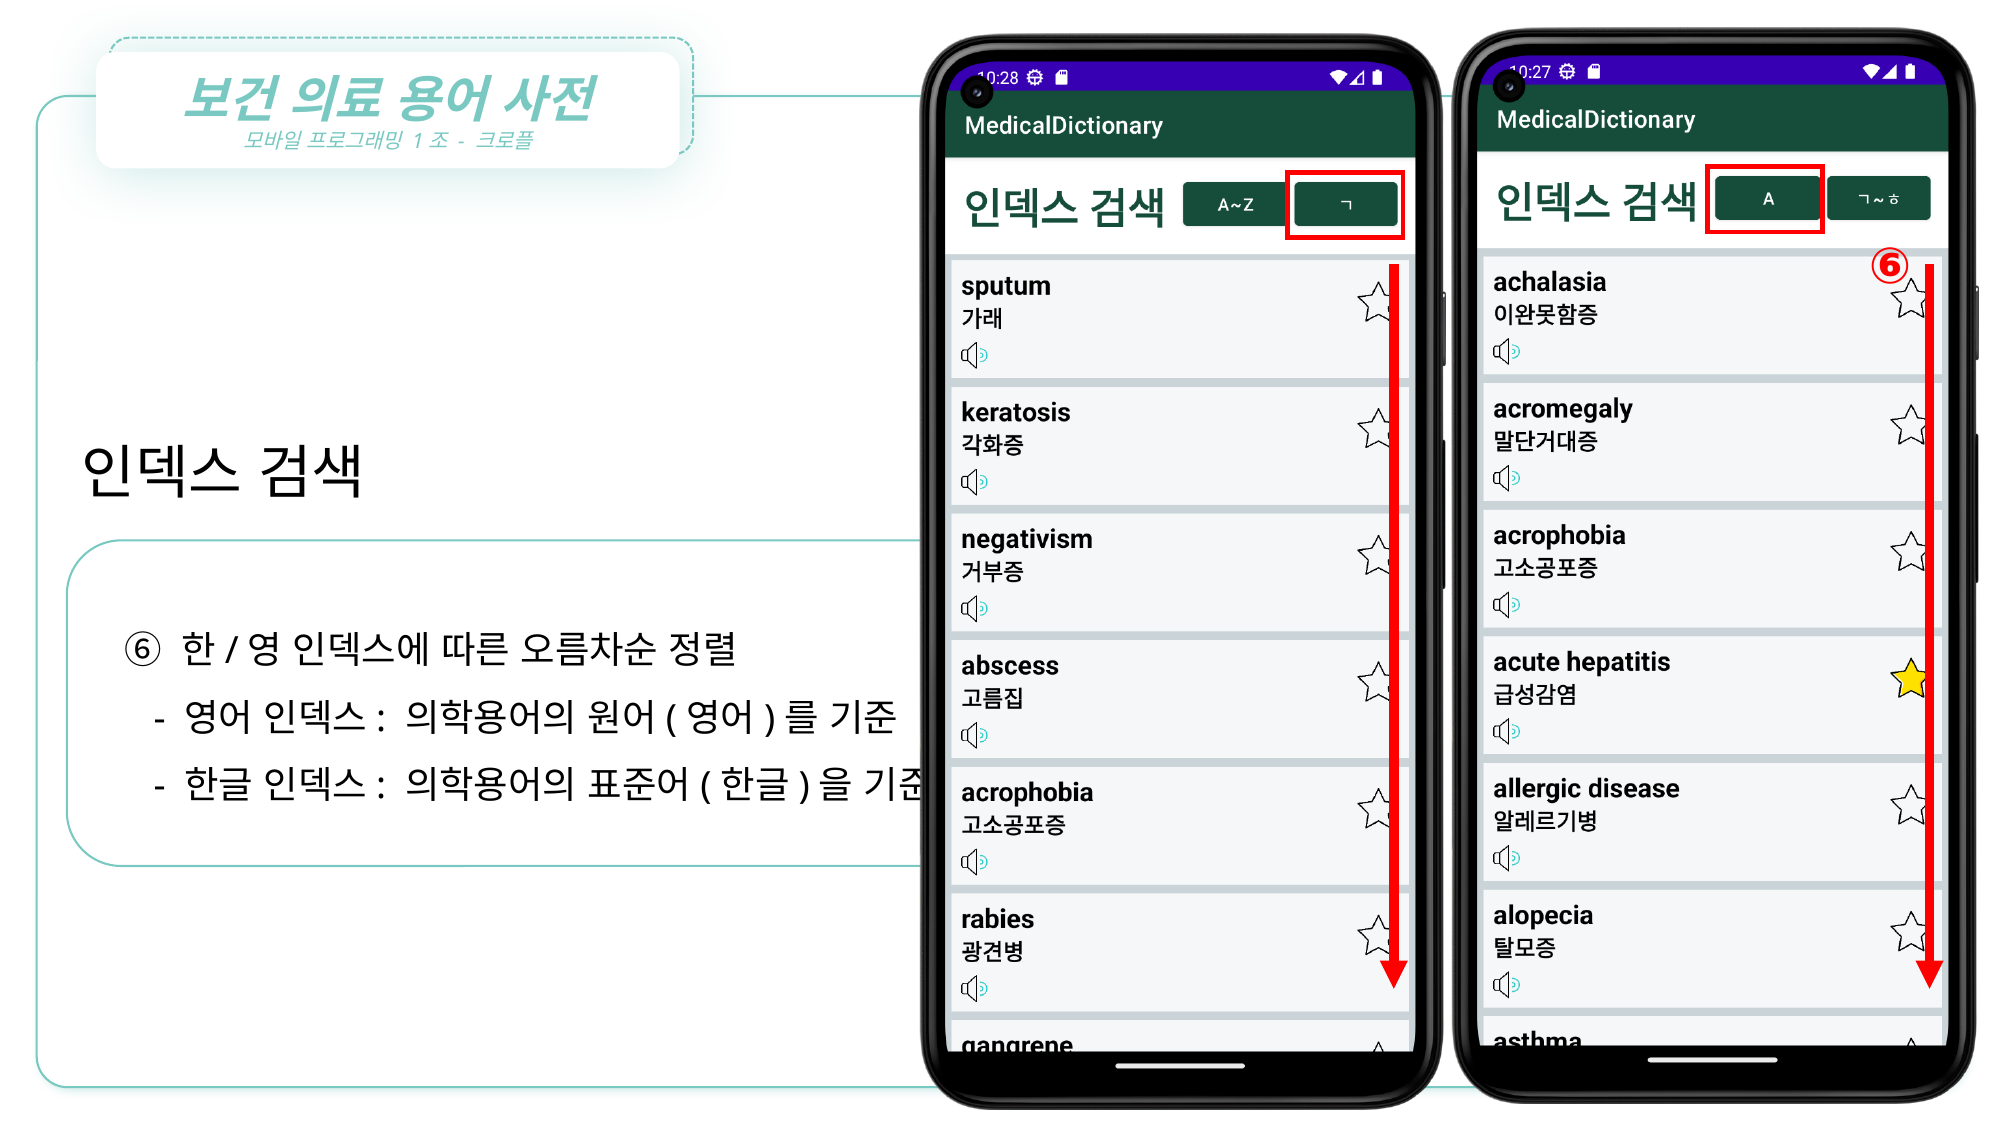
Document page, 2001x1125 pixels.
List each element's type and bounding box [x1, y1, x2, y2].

text_box [66, 427, 919, 867]
text_box [1446, 37, 1451, 1088]
text_box [36, 37, 919, 1088]
picture [1451, 27, 1979, 1104]
picture [919, 33, 1446, 1110]
